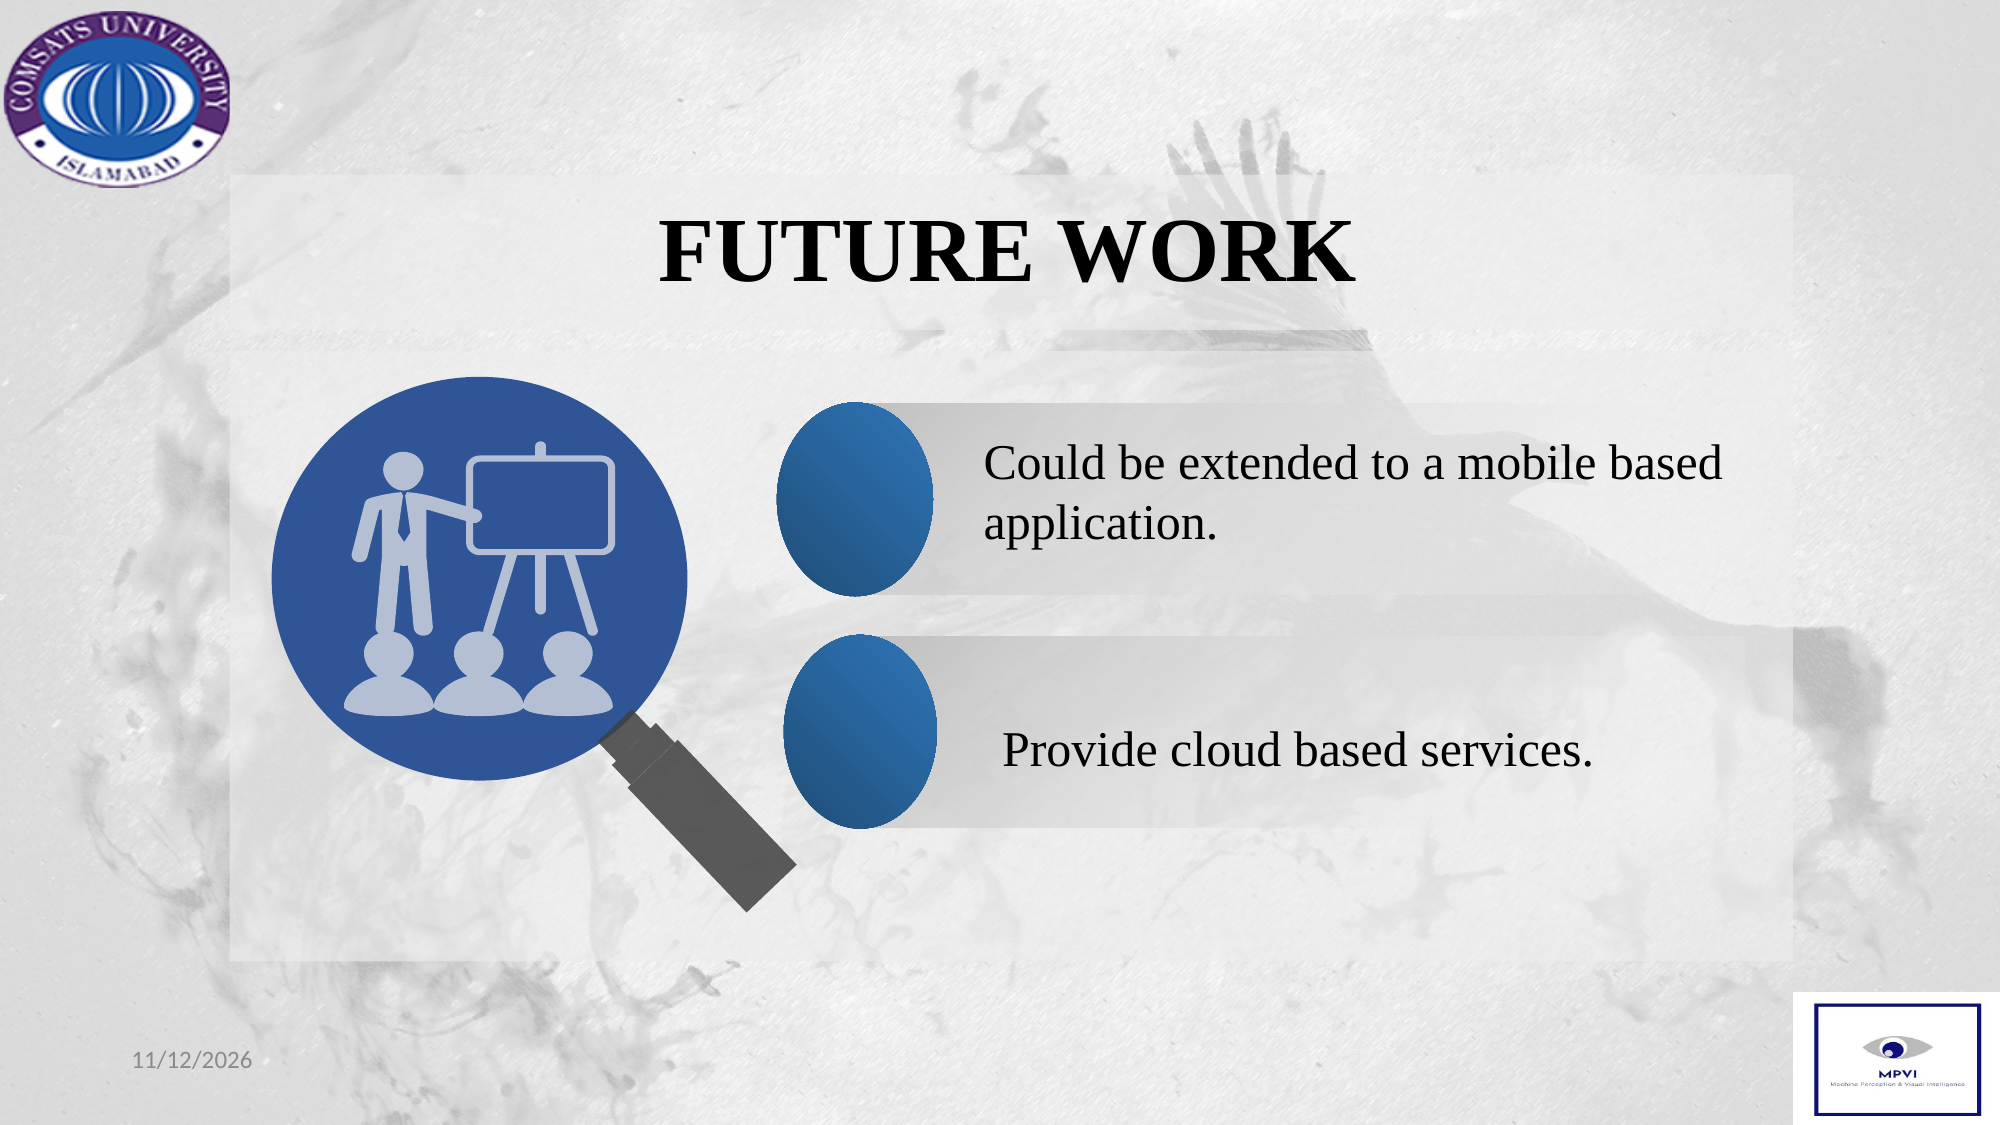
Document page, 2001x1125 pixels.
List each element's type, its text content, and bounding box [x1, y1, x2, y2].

title FUTURE WORK [229, 174, 1793, 330]
text_box [270, 375, 689, 782]
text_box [613, 714, 746, 918]
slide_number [116, 1028, 567, 1089]
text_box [783, 634, 1754, 829]
picture [2, 11, 230, 188]
picture [1792, 992, 2000, 1125]
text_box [343, 441, 616, 717]
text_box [776, 402, 1767, 597]
list [229, 350, 1793, 962]
